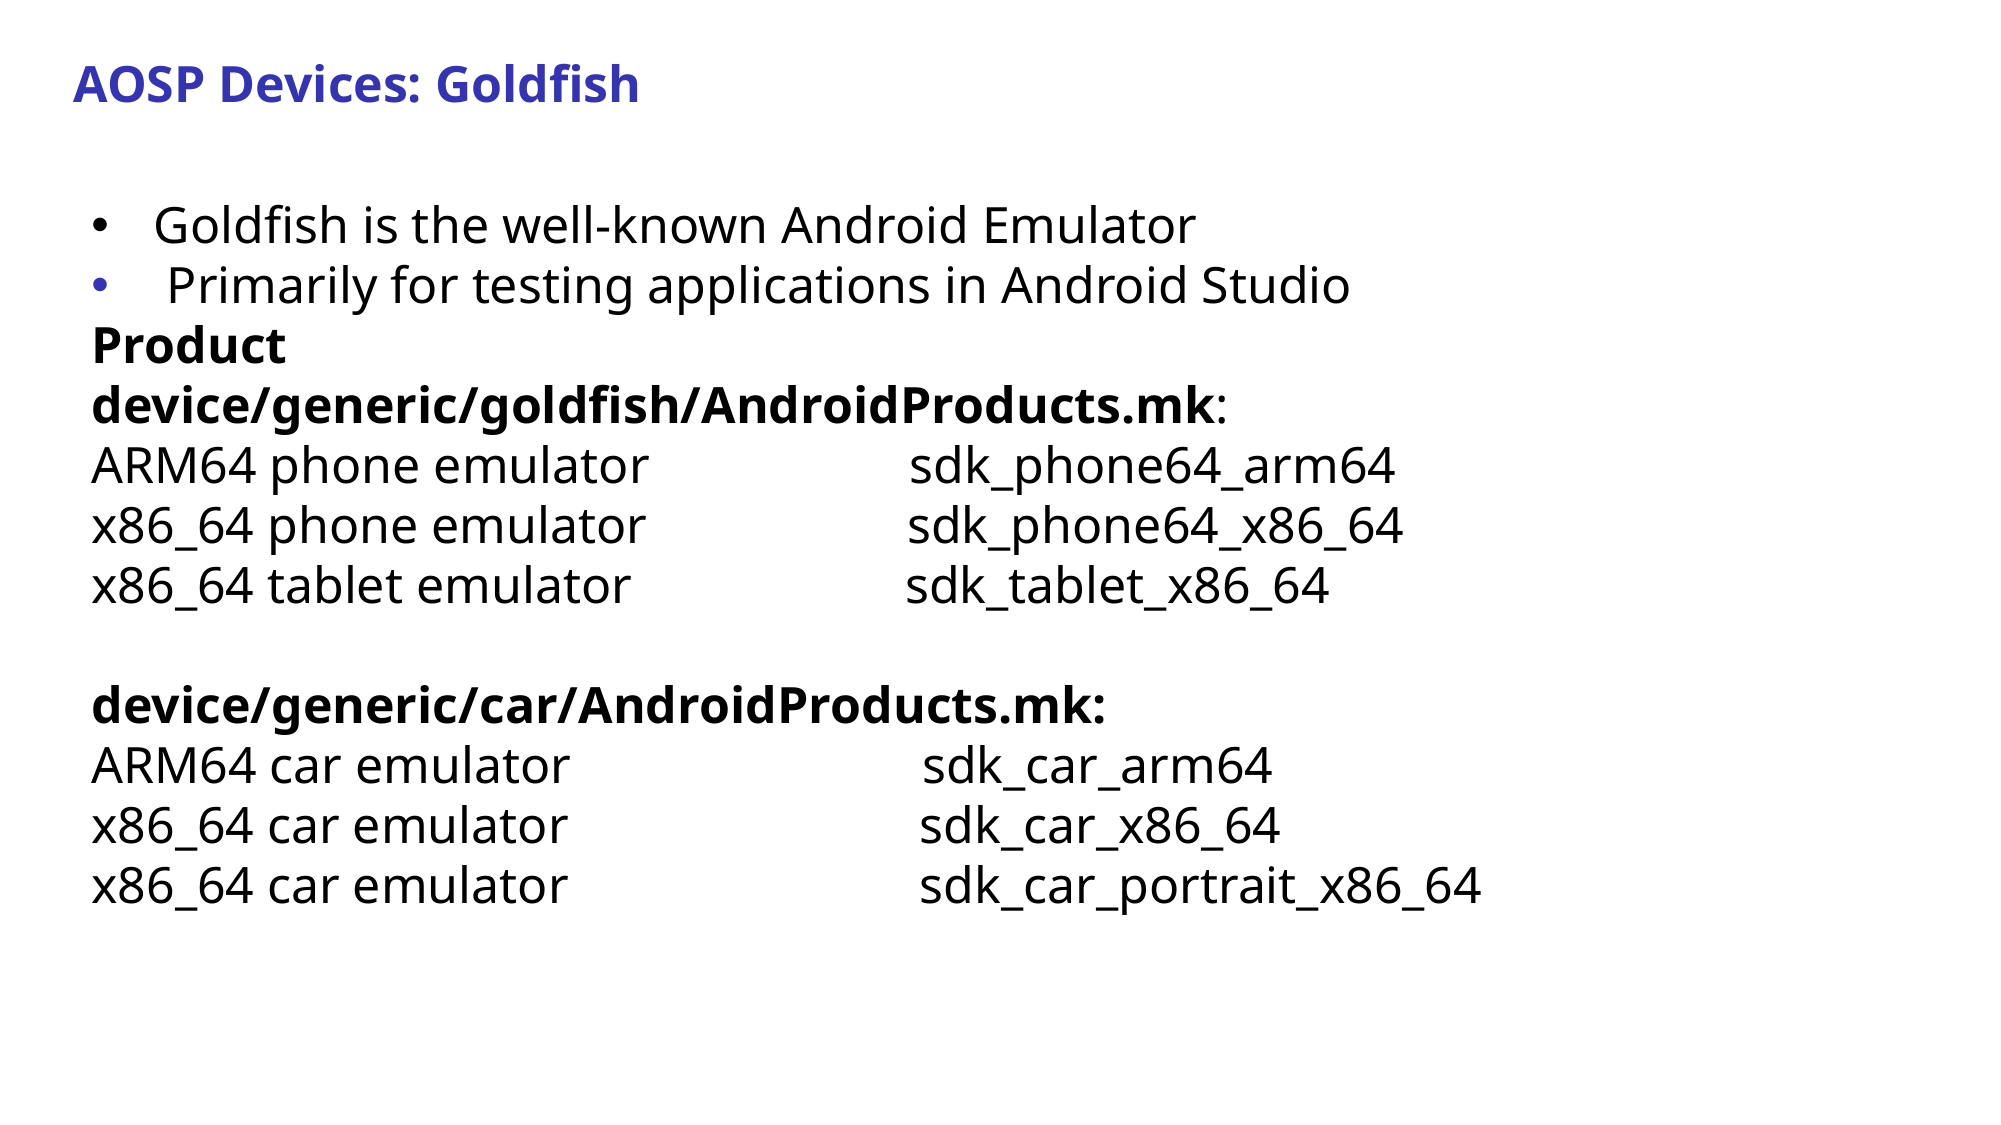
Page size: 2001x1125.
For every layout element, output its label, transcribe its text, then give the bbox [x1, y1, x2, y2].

text_box AOSP Devices: Goldfish [58, 45, 1059, 121]
text_box Goldfish is the well-known Android Emulator Primarily for testing applications in Android Studio Product device/generic/goldfish/AndroidProducts.mk: ARM64 phone emulator sdk_phone64_arm64 x86_64 phone emulator sdk_phone64_x86_64 x86_64 tablet emulator sdk_tablet_x86_64 device/generic/car/AndroidProducts.mk: ARM64 car emulator sdk_car_arm64 x86_64 car emulator sdk_car_x86_64 x86_64 car emulator sdk_car_portrait_x86_64 [76, 186, 1919, 922]
